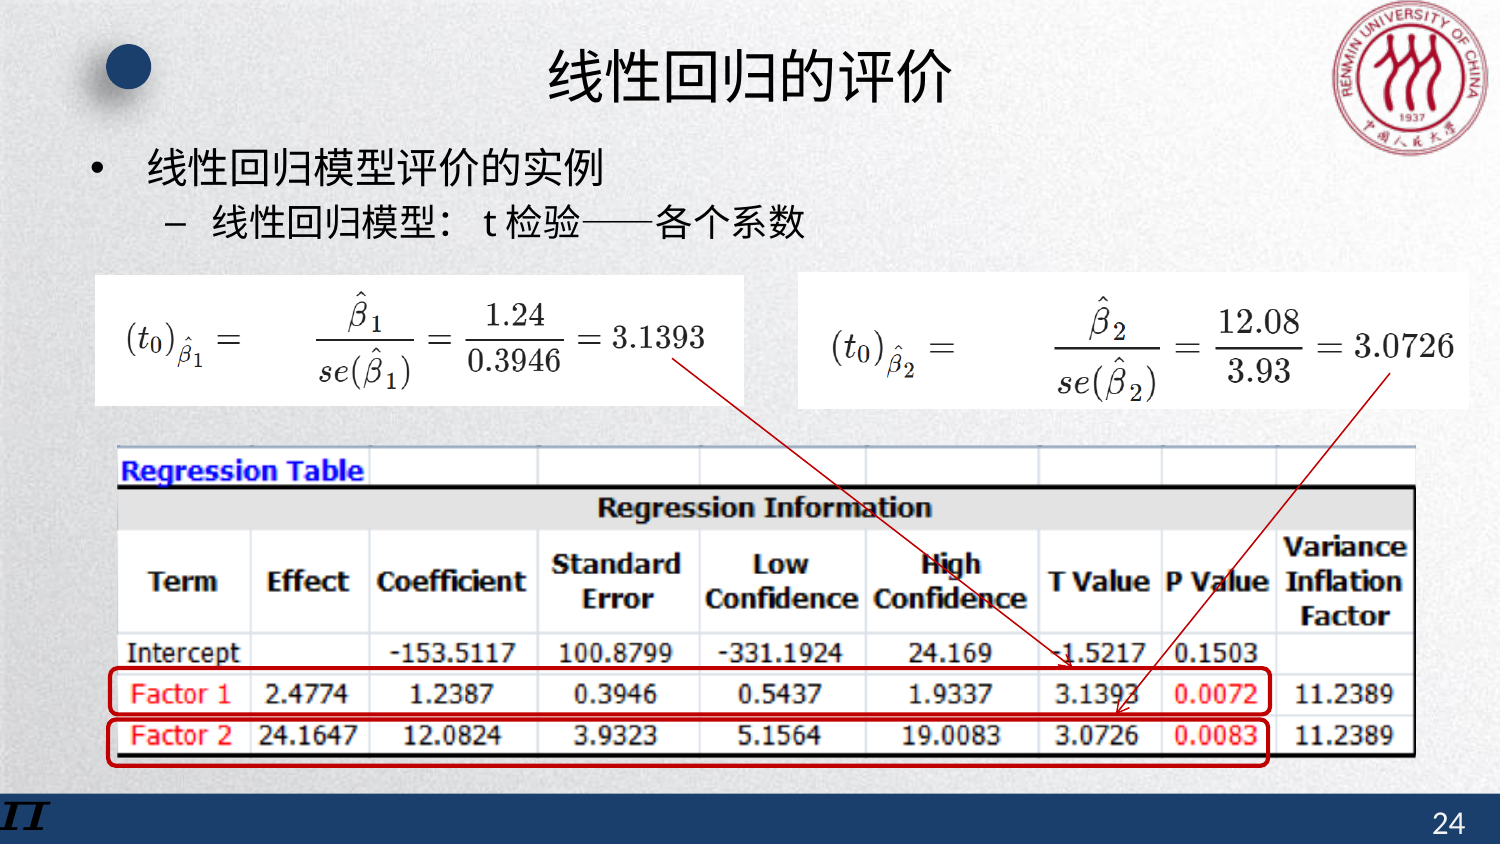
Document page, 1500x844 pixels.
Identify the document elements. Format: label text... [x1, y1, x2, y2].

list 线性回归模型评价的实例 线性回归模型：t检验——各个系数 [75, 134, 1425, 781]
picture [0, 0, 1500, 793]
text_box [107, 668, 112, 715]
text_box [105, 718, 1264, 768]
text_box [671, 358, 1074, 669]
title 线性回归的评价 [75, 33, 1425, 116]
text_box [1115, 372, 1391, 715]
